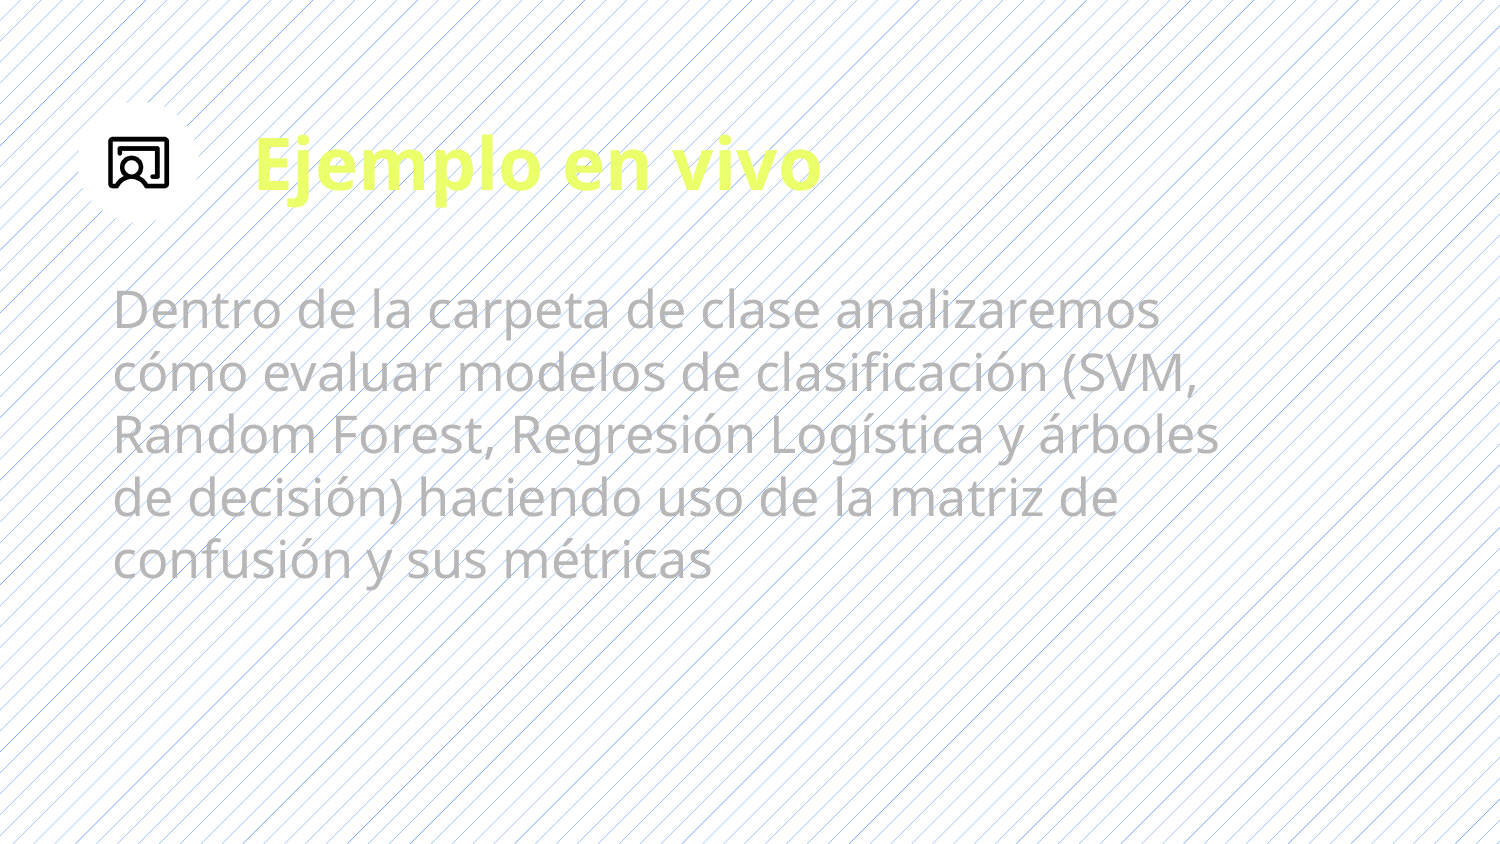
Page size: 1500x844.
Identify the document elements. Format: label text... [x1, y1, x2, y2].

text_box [77, 101, 200, 224]
text_box Ejemplo en vivo [237, 112, 1414, 222]
text_box Dentro de la carpeta de clase analizaremos cómo evaluar modelos de clasificación (SVM, Random Forest, Regresión Logística y árboles de decisión) haciendo uso de la matriz de confusión y sus métricas [97, 261, 1274, 605]
